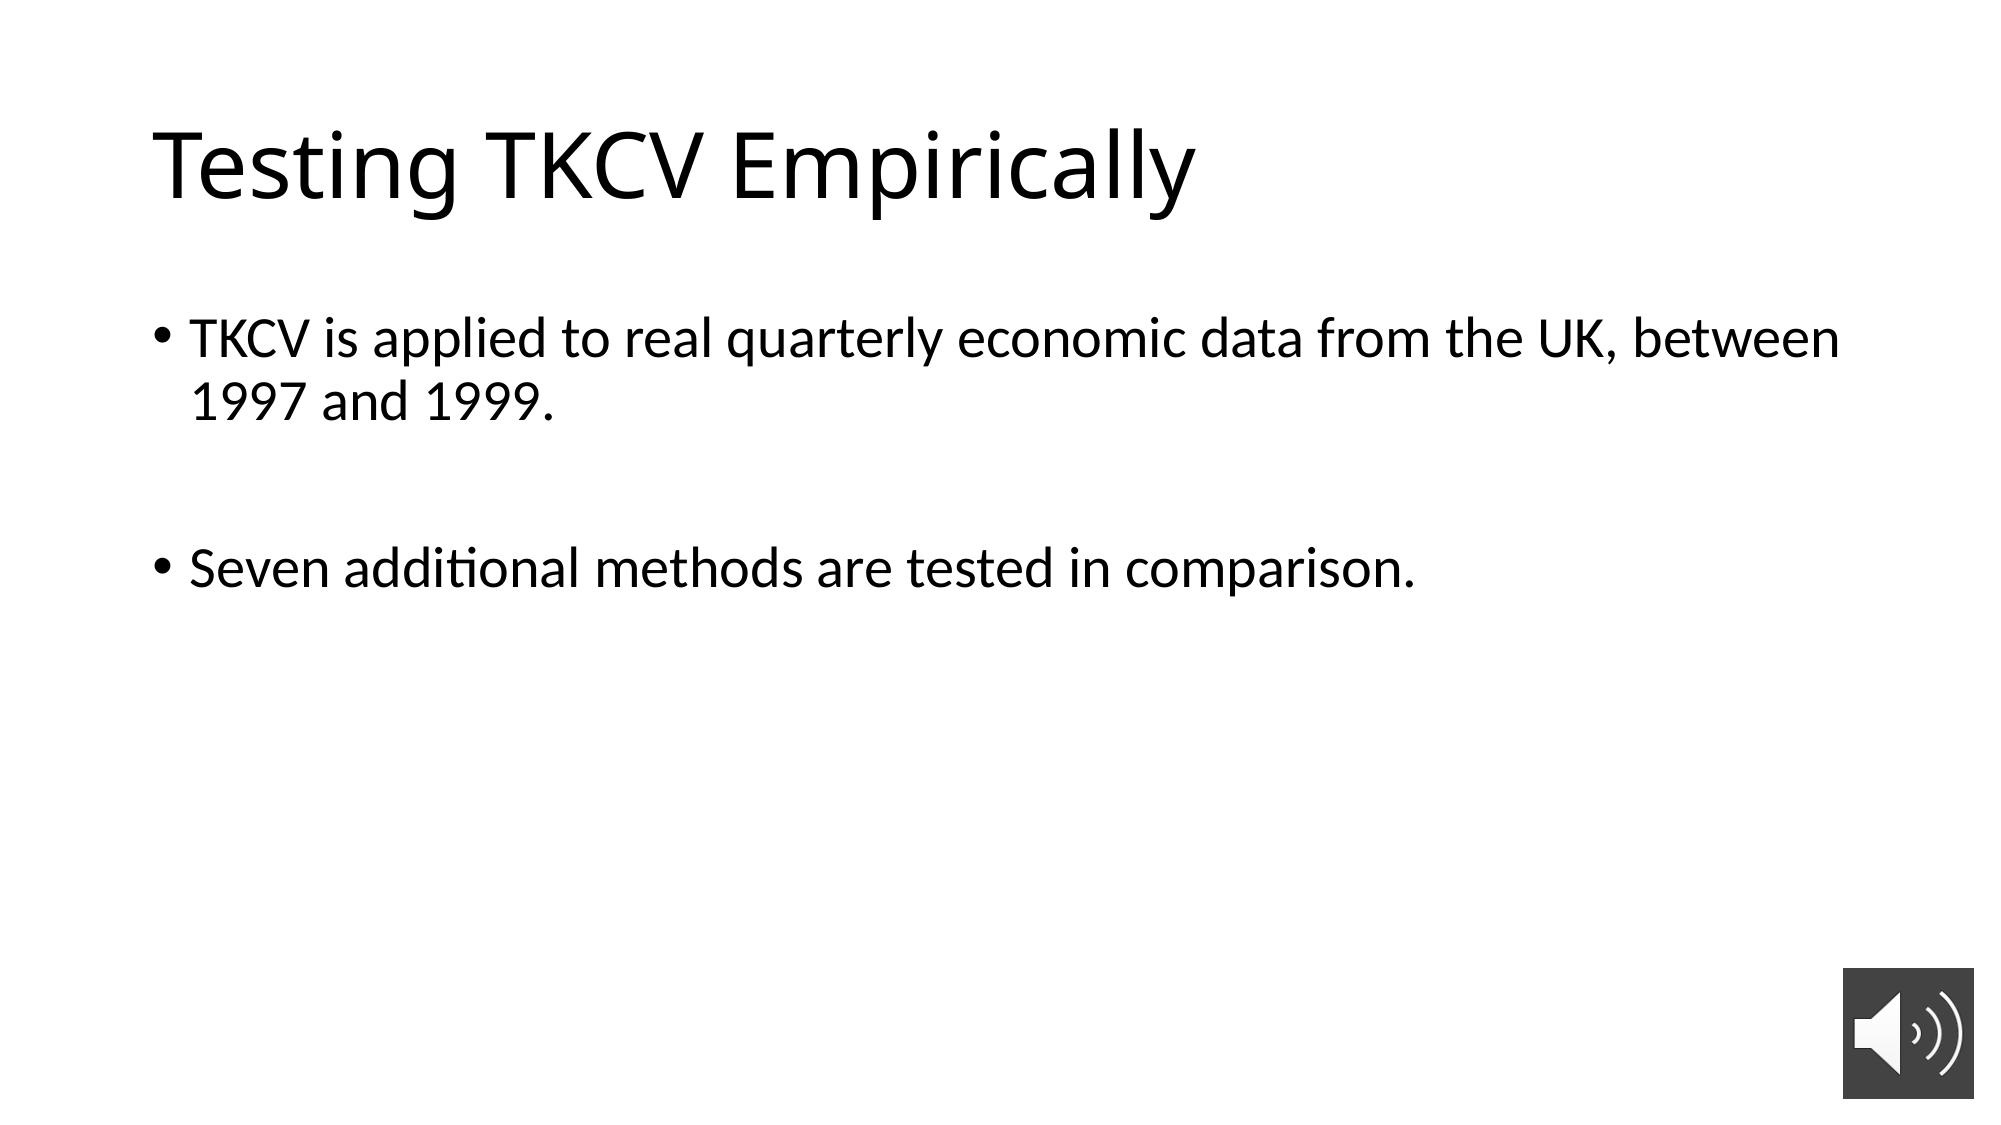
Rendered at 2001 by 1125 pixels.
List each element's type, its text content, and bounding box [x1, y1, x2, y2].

title Testing TKCV Empirically [137, 59, 1863, 278]
list TKCV is applied to real quarterly economic data from the UK, between 1997 and 1999. Seven additional methods are tested in comparison. [137, 299, 1863, 1014]
picture [1841, 966, 1975, 1100]
